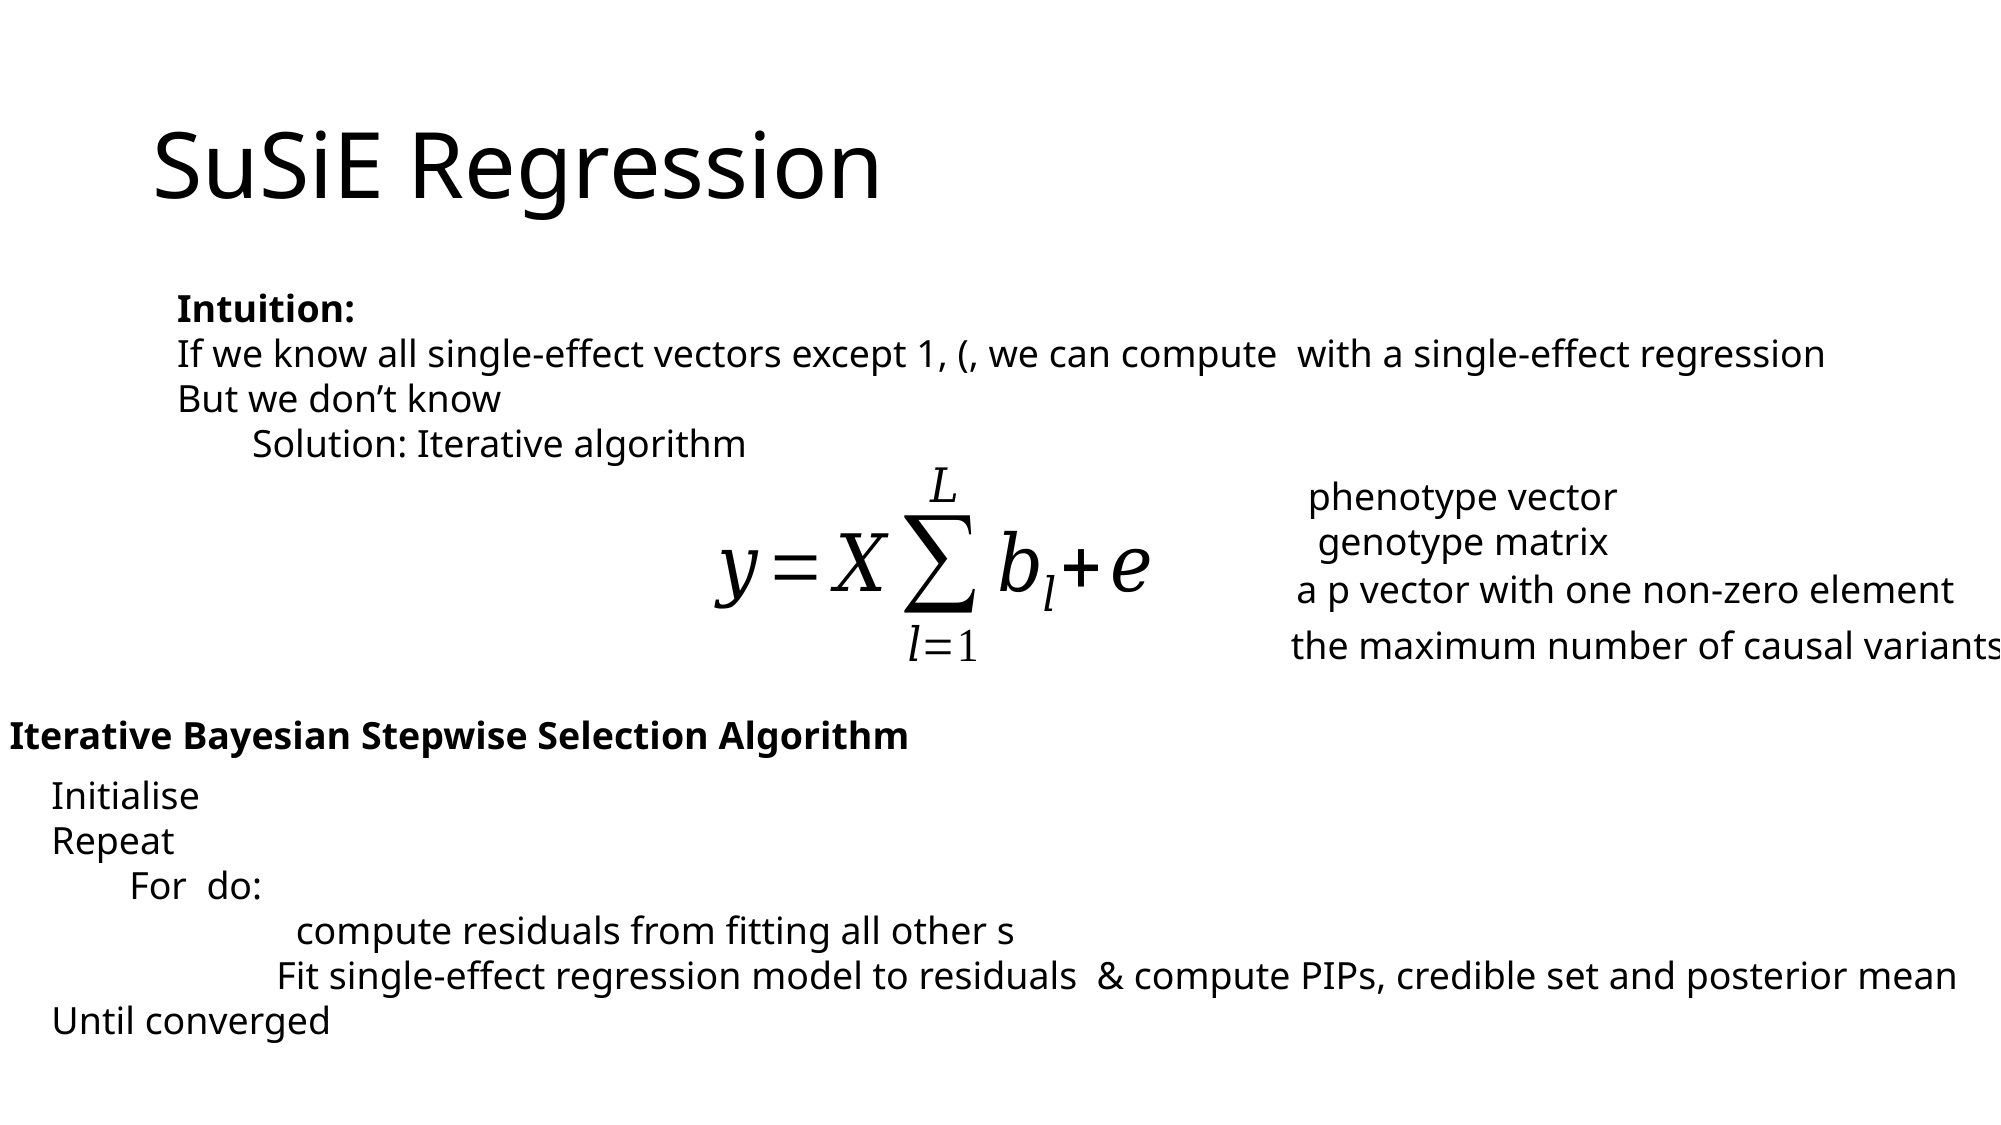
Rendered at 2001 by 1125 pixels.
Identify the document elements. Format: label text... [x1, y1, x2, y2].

title SuSiE Regression [137, 59, 1863, 278]
text_box Iterative Bayesian Stepwise Selection Algorithm [0, 704, 935, 765]
